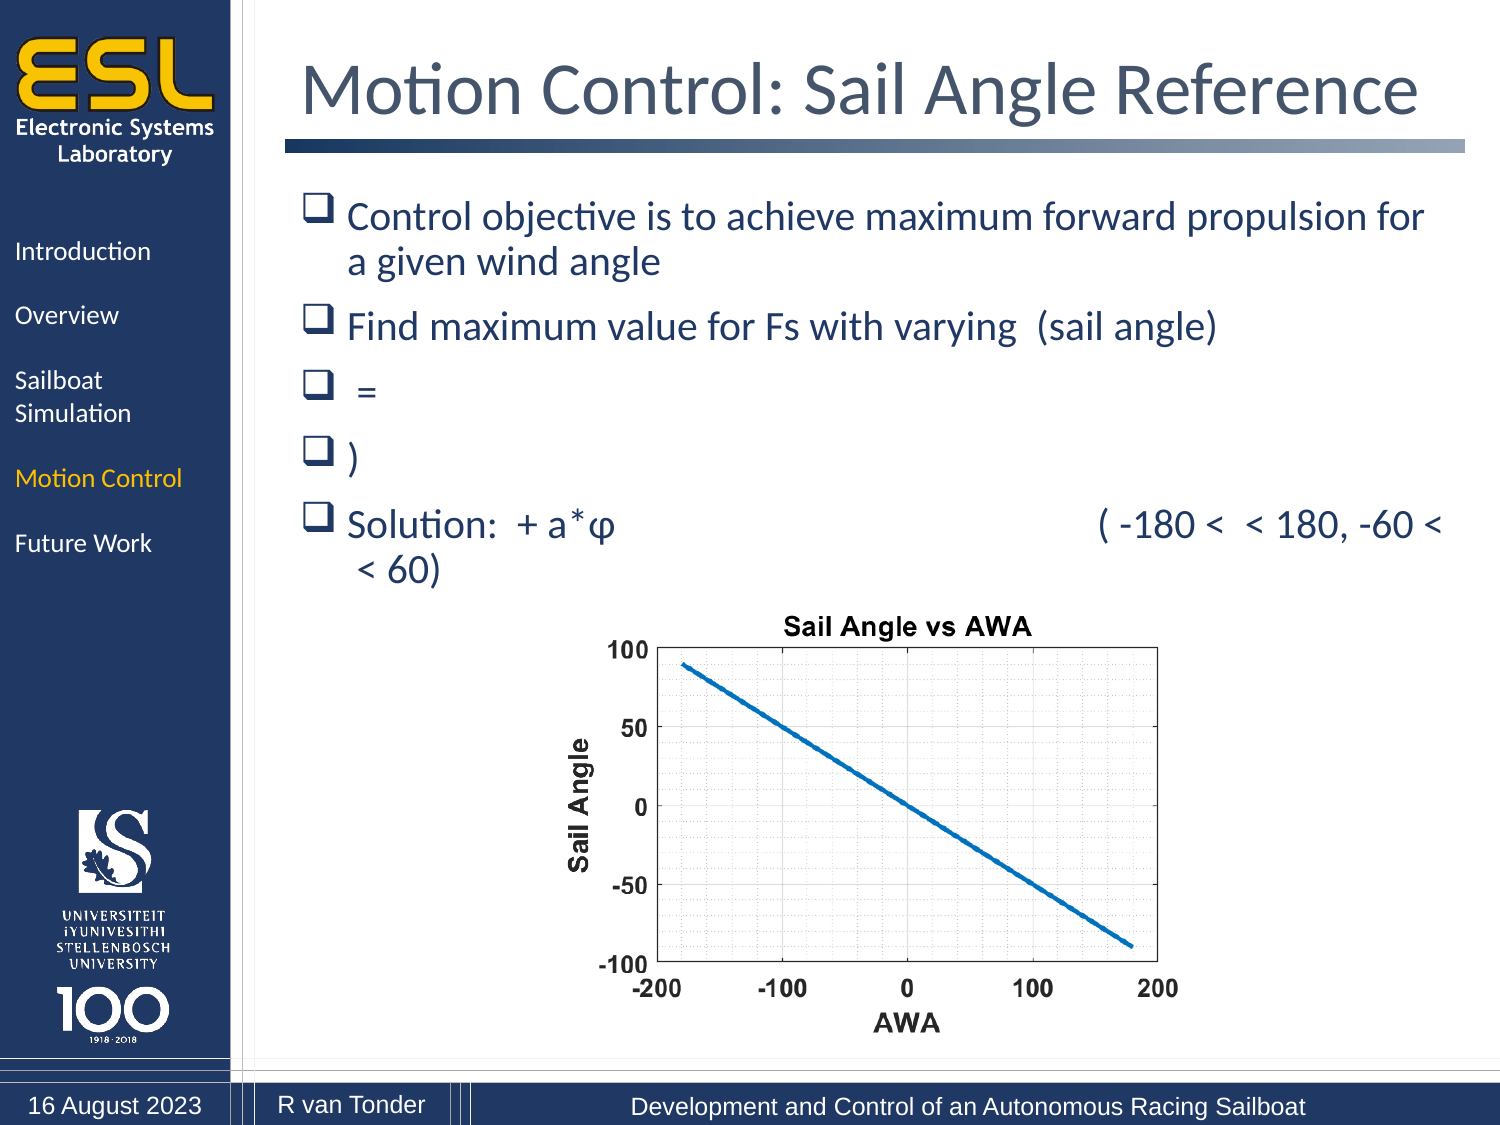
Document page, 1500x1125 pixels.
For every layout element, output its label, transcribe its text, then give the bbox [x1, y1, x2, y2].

picture [10, 30, 220, 170]
picture [559, 605, 1191, 1039]
picture [54, 808, 175, 1048]
list Motion Control: Sail Angle Reference [285, 32, 1465, 139]
text_box Introduction Overview Sailboat Simulation Motion Control Future Work [0, 225, 225, 566]
